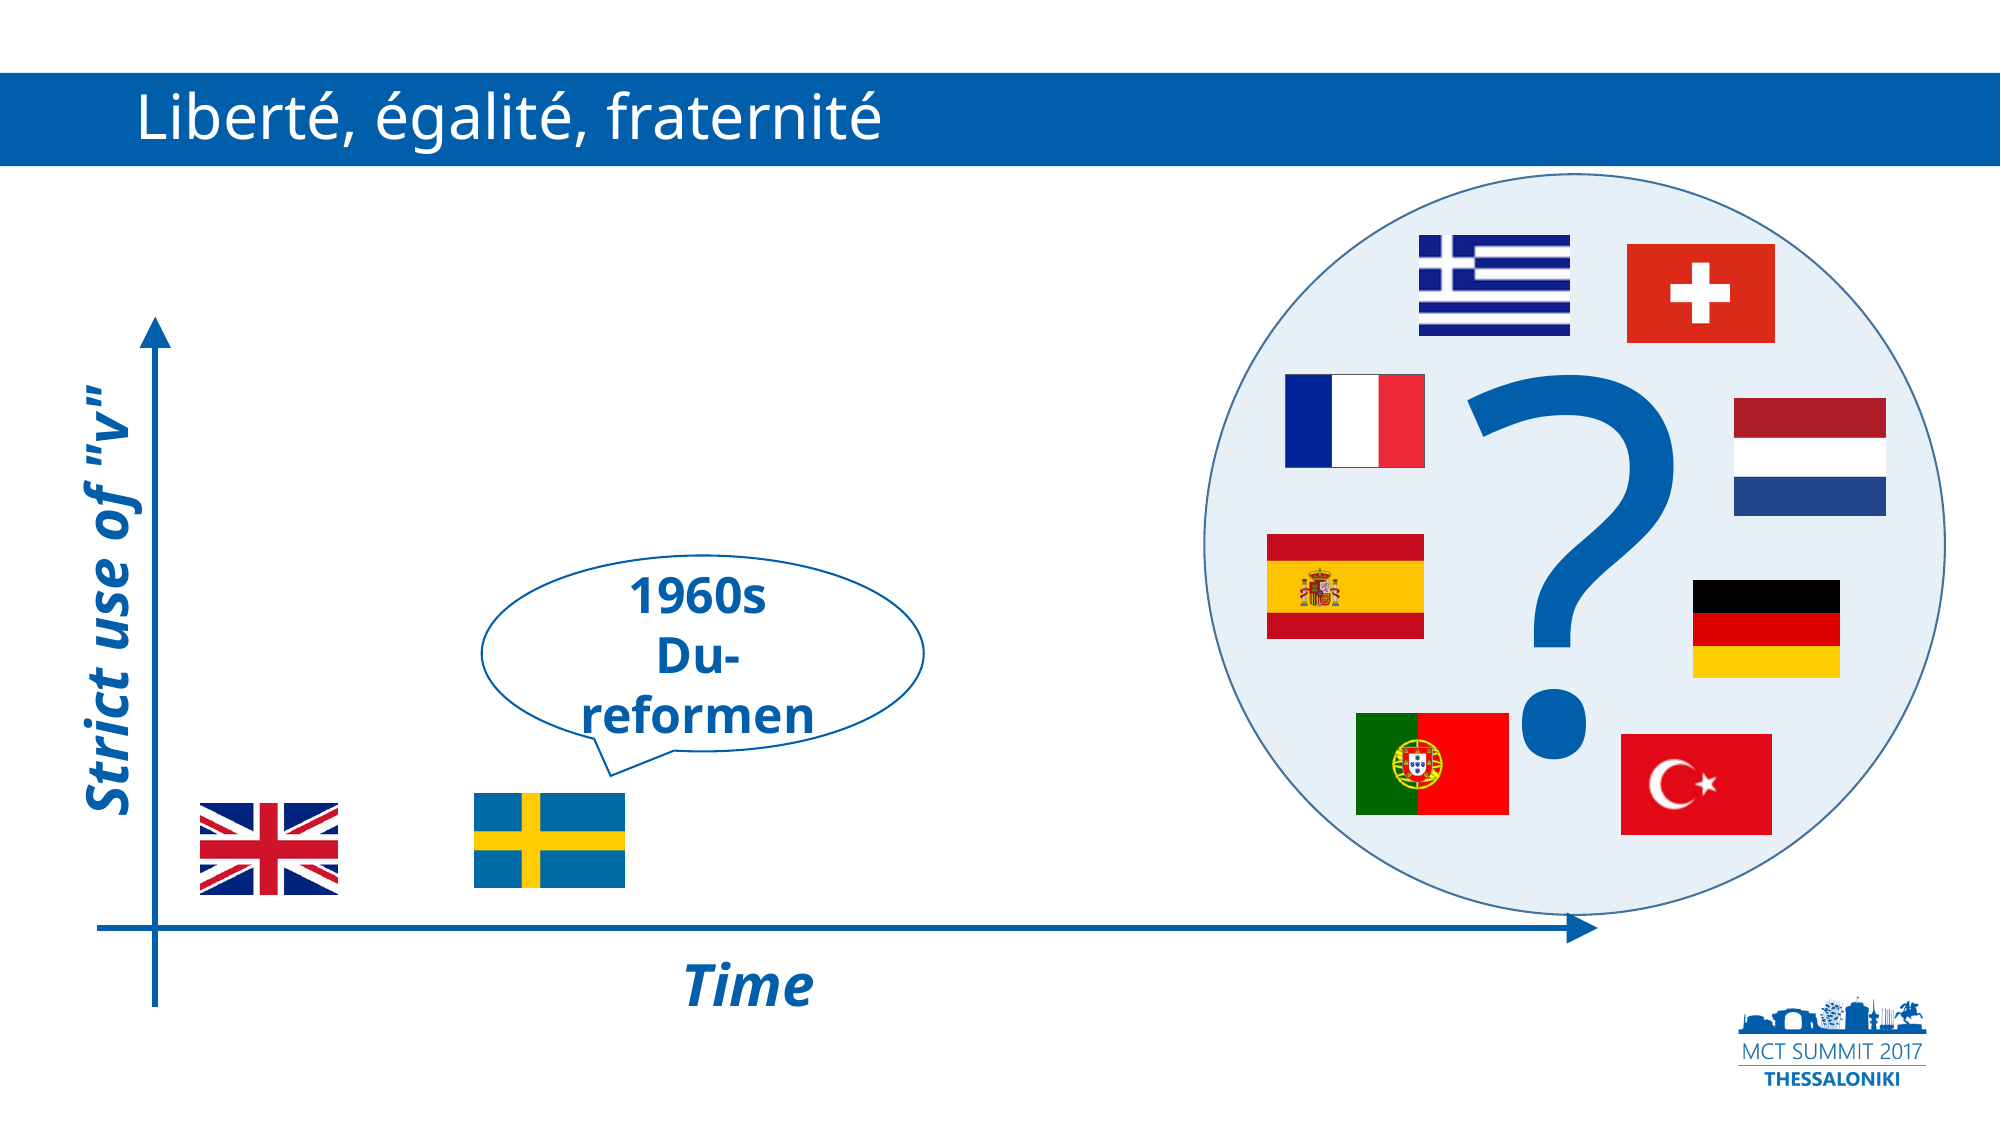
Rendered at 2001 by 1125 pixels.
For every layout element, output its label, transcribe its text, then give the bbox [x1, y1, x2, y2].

picture [1734, 990, 1931, 1095]
picture [1285, 374, 1425, 468]
text_box 1960s Du-reformen [480, 554, 925, 778]
picture [1267, 534, 1424, 639]
picture [1621, 734, 1772, 835]
picture [1626, 244, 1775, 343]
text_box Strict use of "v" [63, 360, 148, 832]
title Liberté, égalité, fraternité [0, 72, 2000, 167]
picture [1419, 235, 1570, 336]
picture [1734, 398, 1886, 516]
picture [200, 803, 338, 895]
text_box ? [1203, 173, 1946, 916]
picture [1356, 713, 1509, 815]
picture [474, 793, 625, 888]
picture [1693, 580, 1857, 678]
text_box Time [666, 941, 879, 1026]
